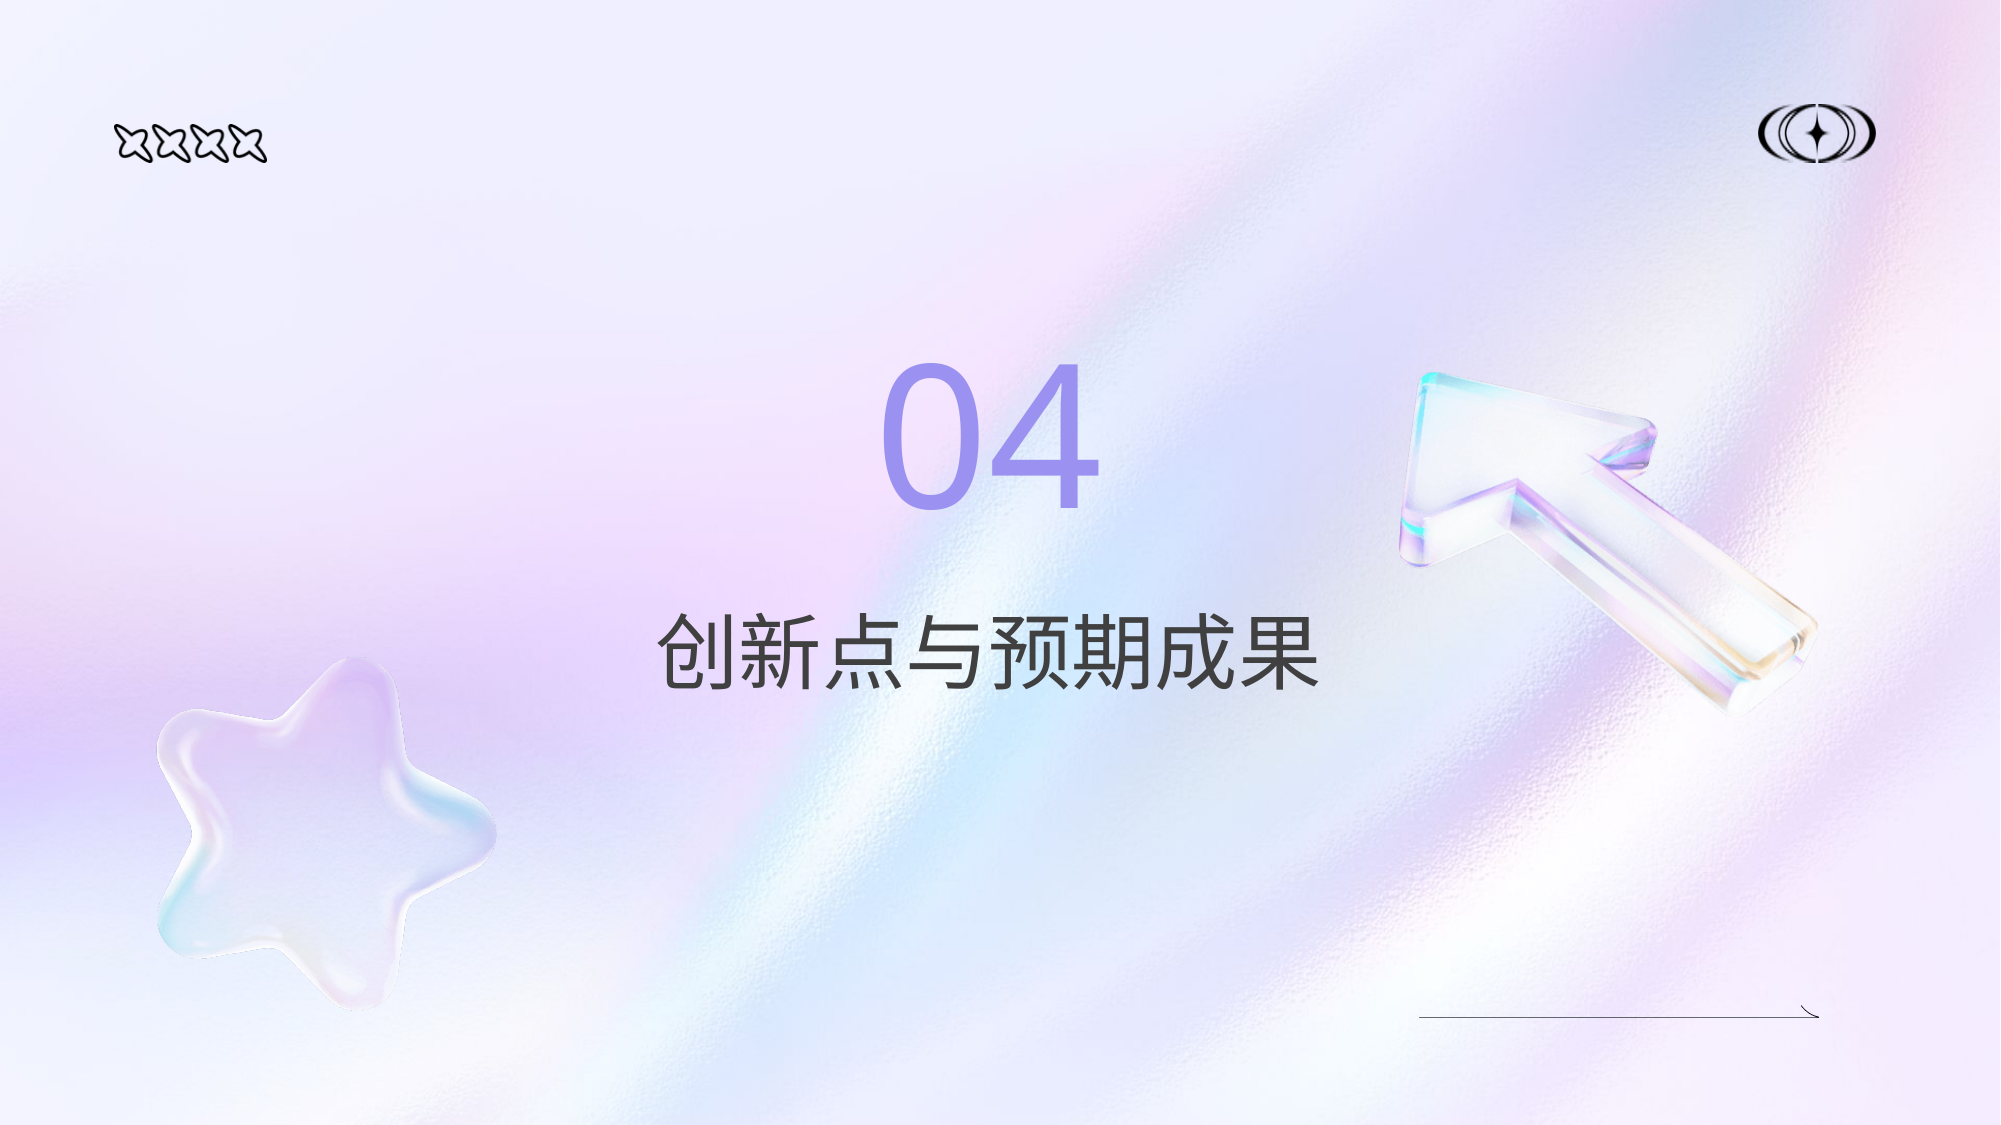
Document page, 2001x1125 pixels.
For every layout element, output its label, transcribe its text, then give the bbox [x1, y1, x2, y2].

picture [0, 0, 2001, 1125]
text_box 创新点与预期成果 [611, 600, 1366, 701]
text_box 04 [862, 308, 1116, 549]
